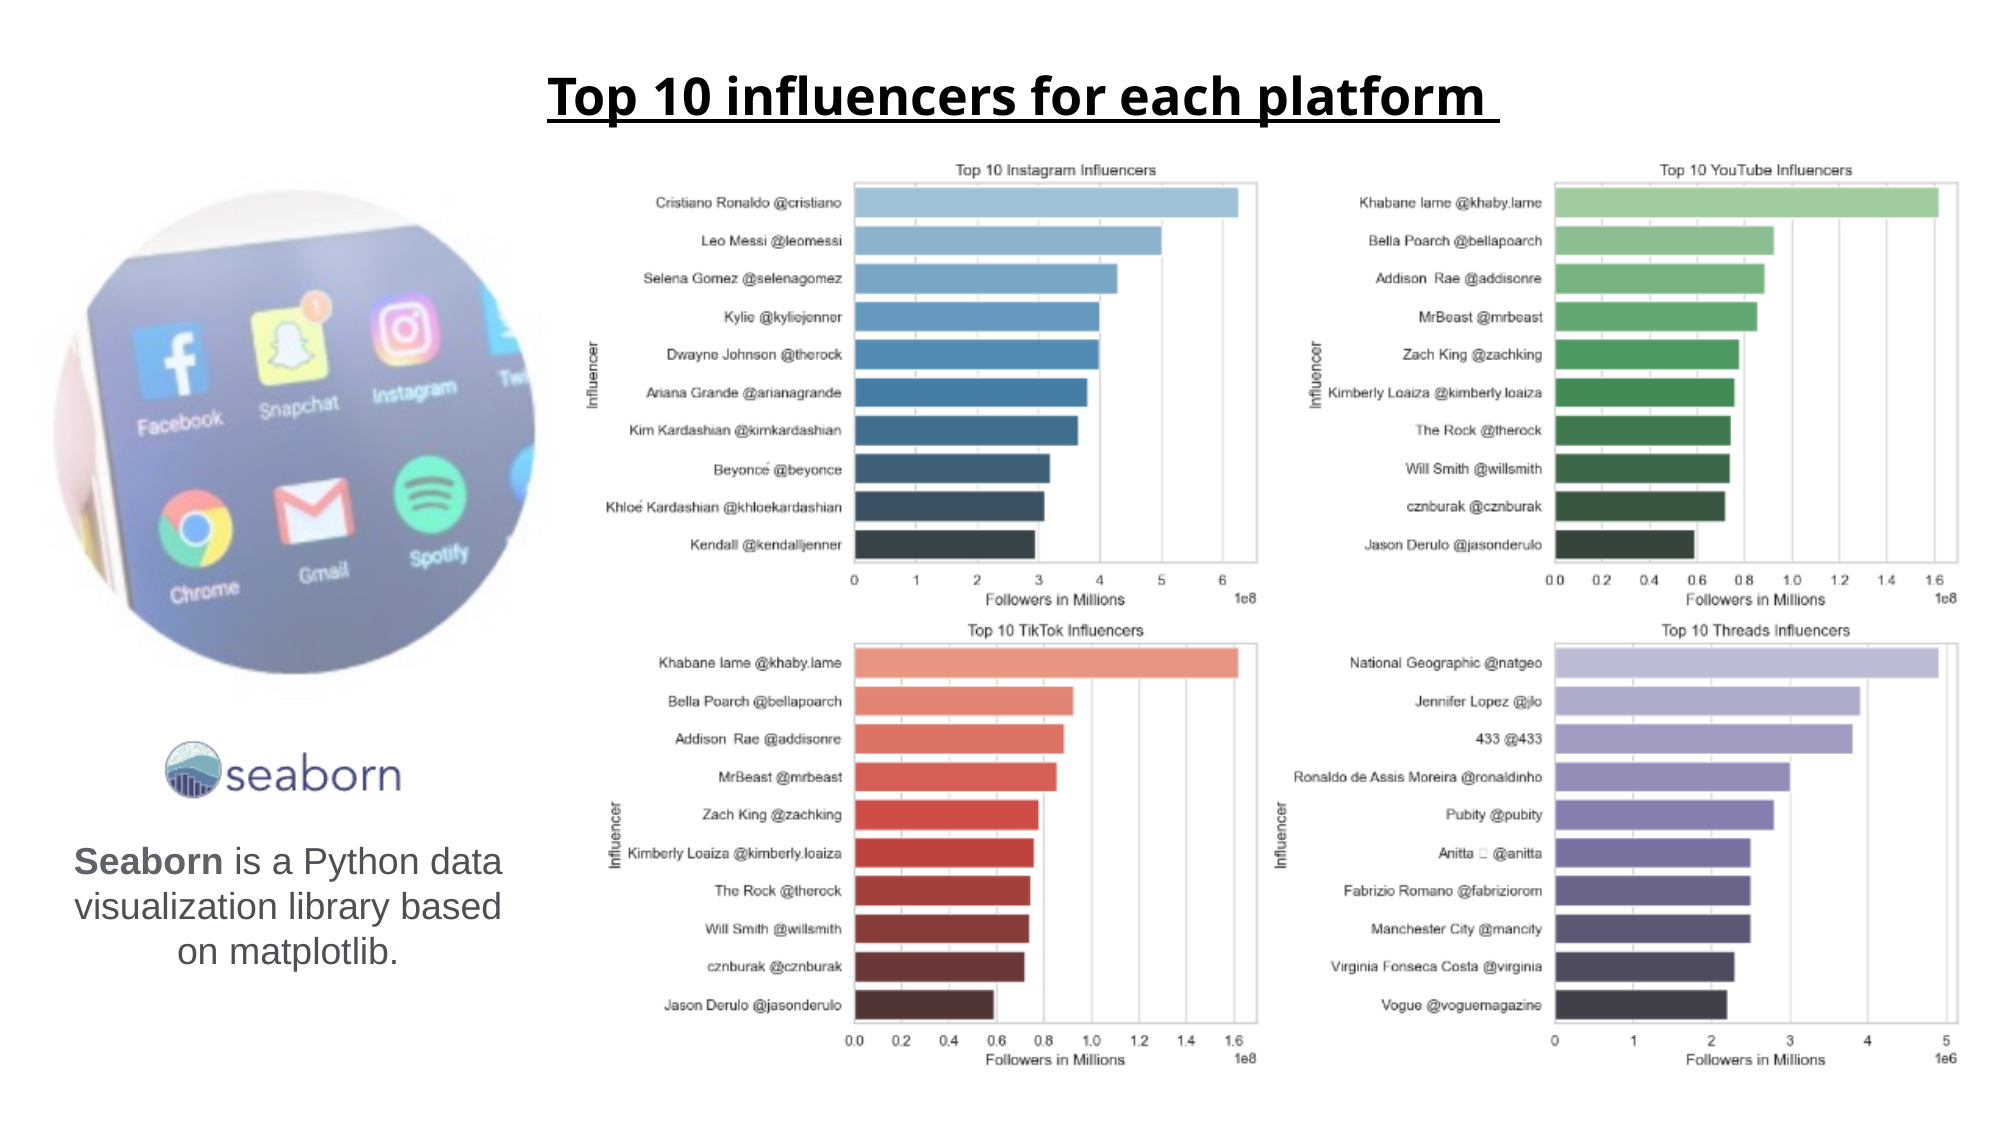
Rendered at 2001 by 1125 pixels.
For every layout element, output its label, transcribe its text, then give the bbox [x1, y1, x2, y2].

text_box Top 10 influencers for each platform [47, 55, 2000, 134]
picture [153, 728, 416, 805]
picture [0, 162, 2000, 1074]
text_box Seaborn is a Python data visualization library based on matplotlib. [47, 829, 530, 980]
